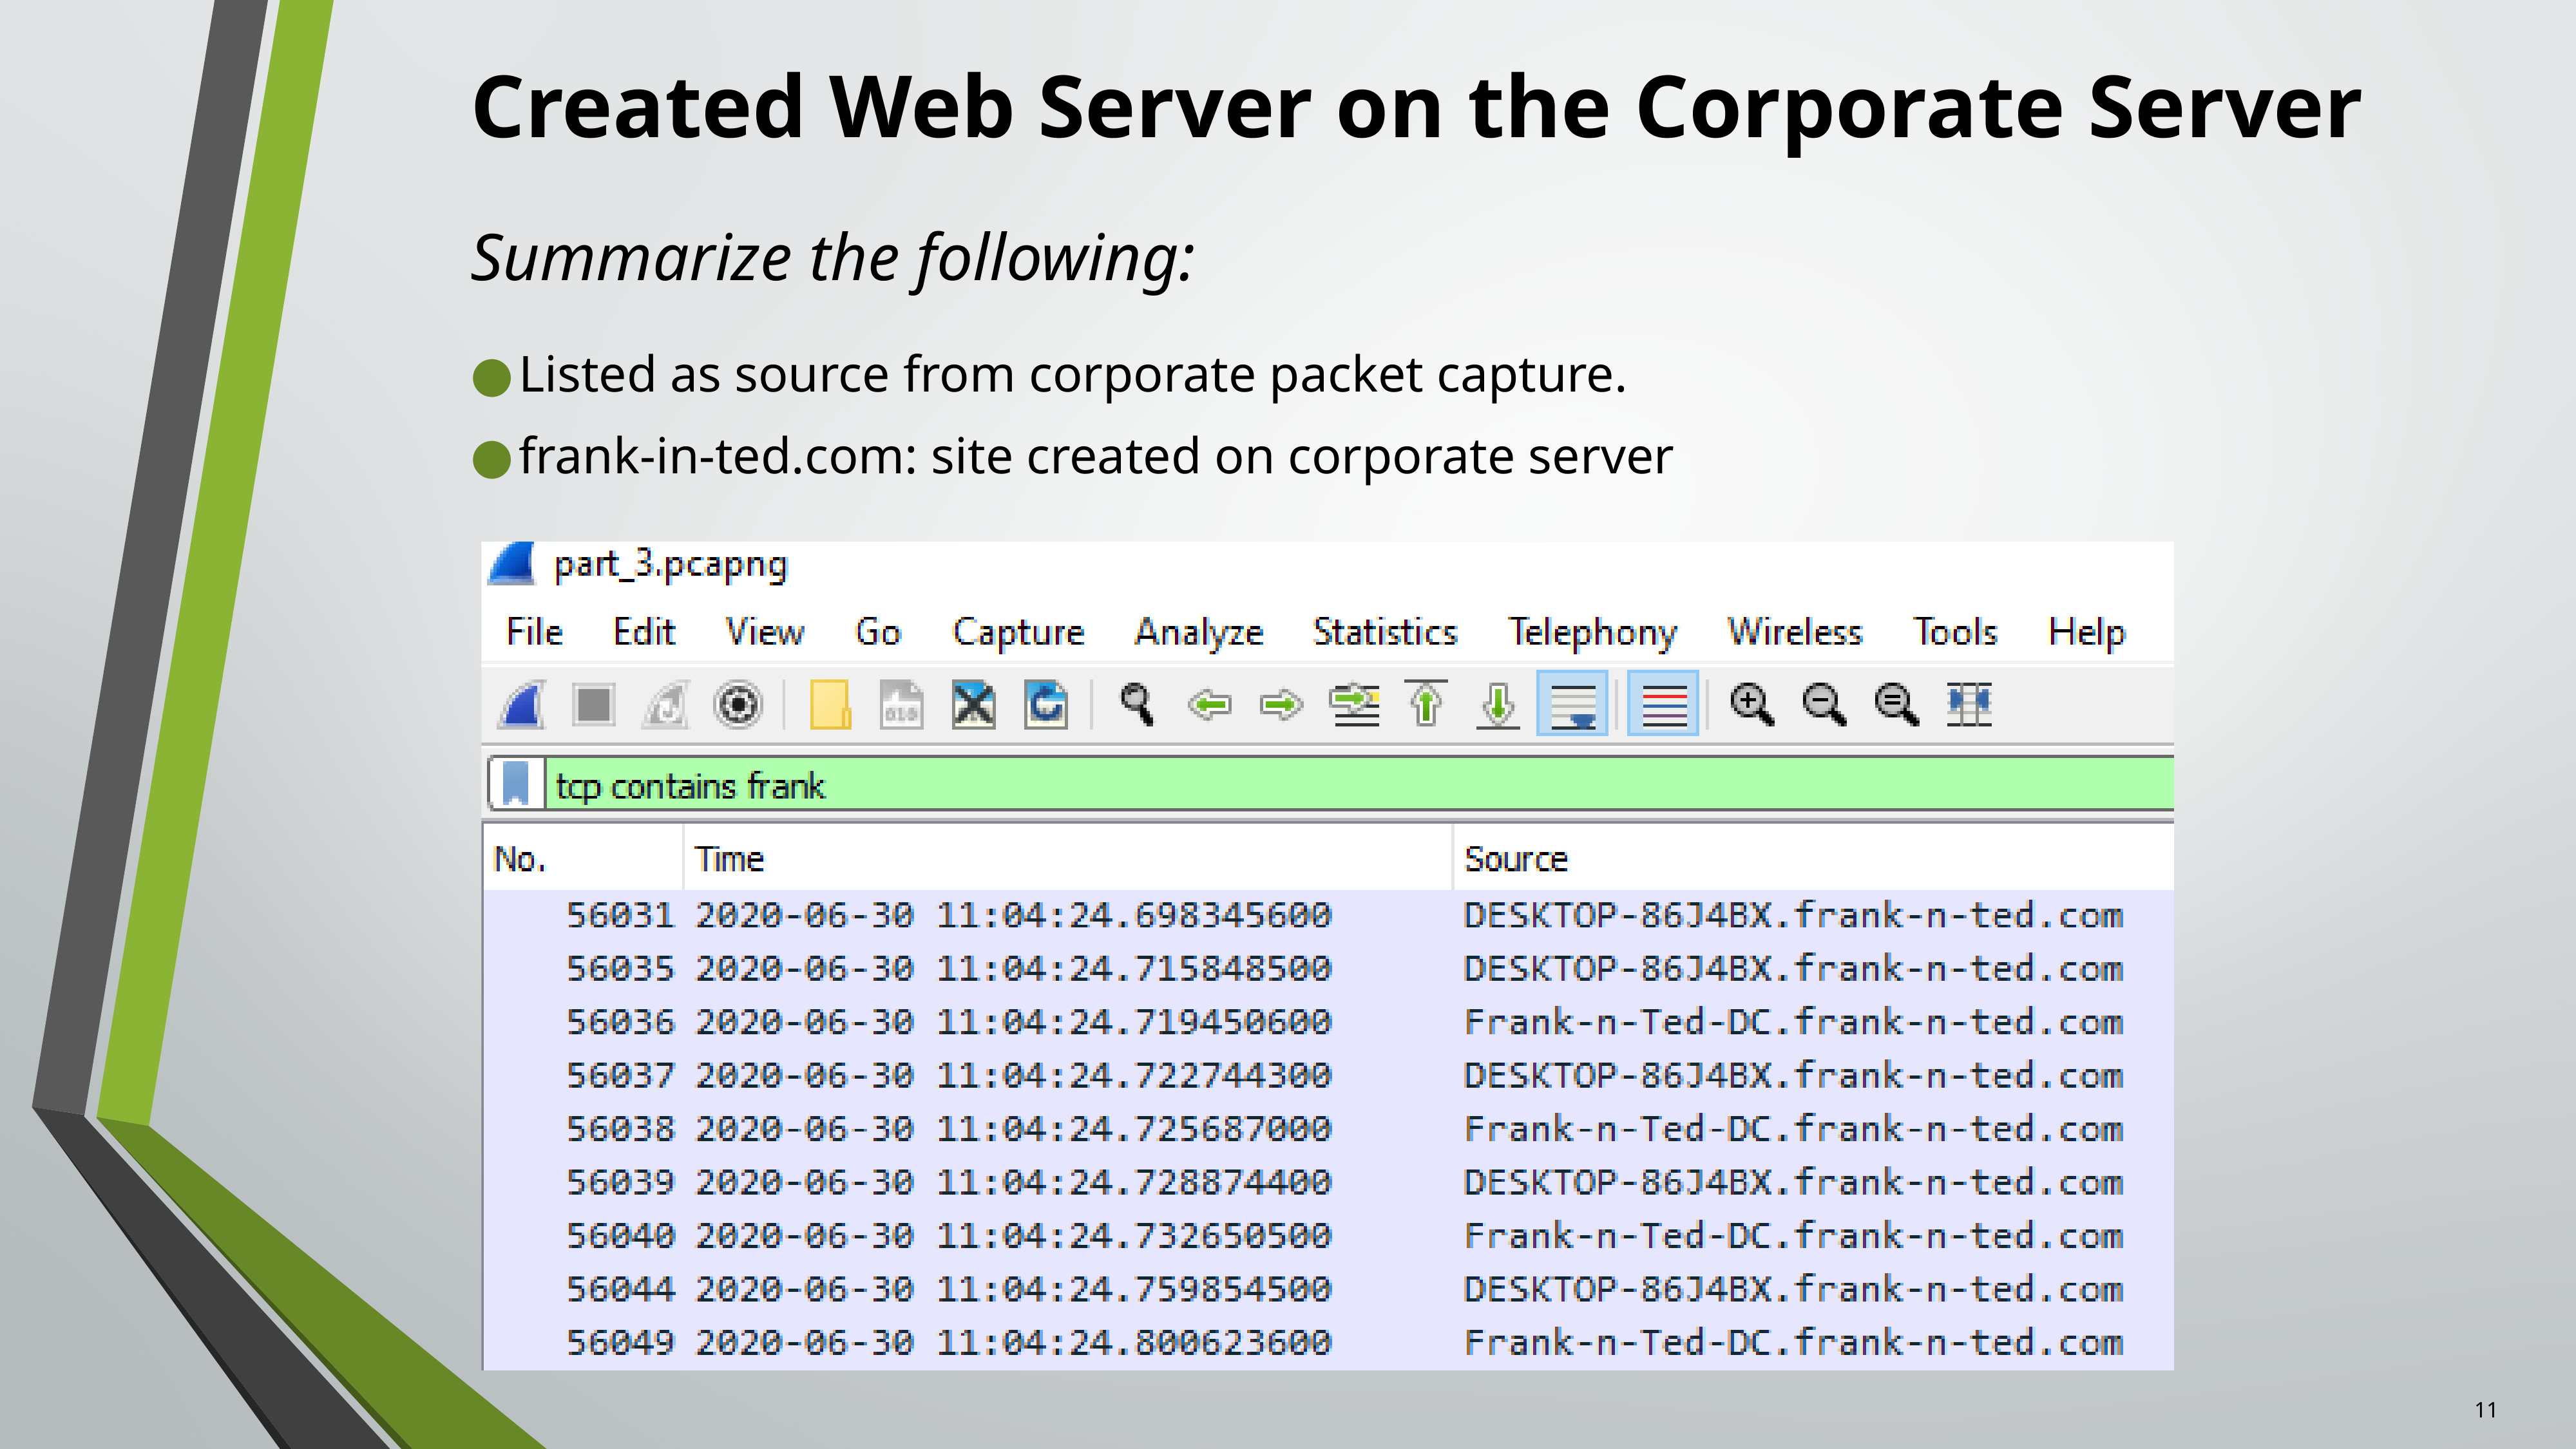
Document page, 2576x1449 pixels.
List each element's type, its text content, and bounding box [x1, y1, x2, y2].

slide_number 11 [2425, 1396, 2499, 1426]
list Listed as source from corporate packet capture. frank-in-ted.com: site created on corporate server [341, 342, 2499, 582]
picture [481, 542, 2175, 1371]
title Created Web Server on the Corporate Server [341, 0, 2576, 151]
subtitle Summarize the following: [341, 190, 2576, 294]
